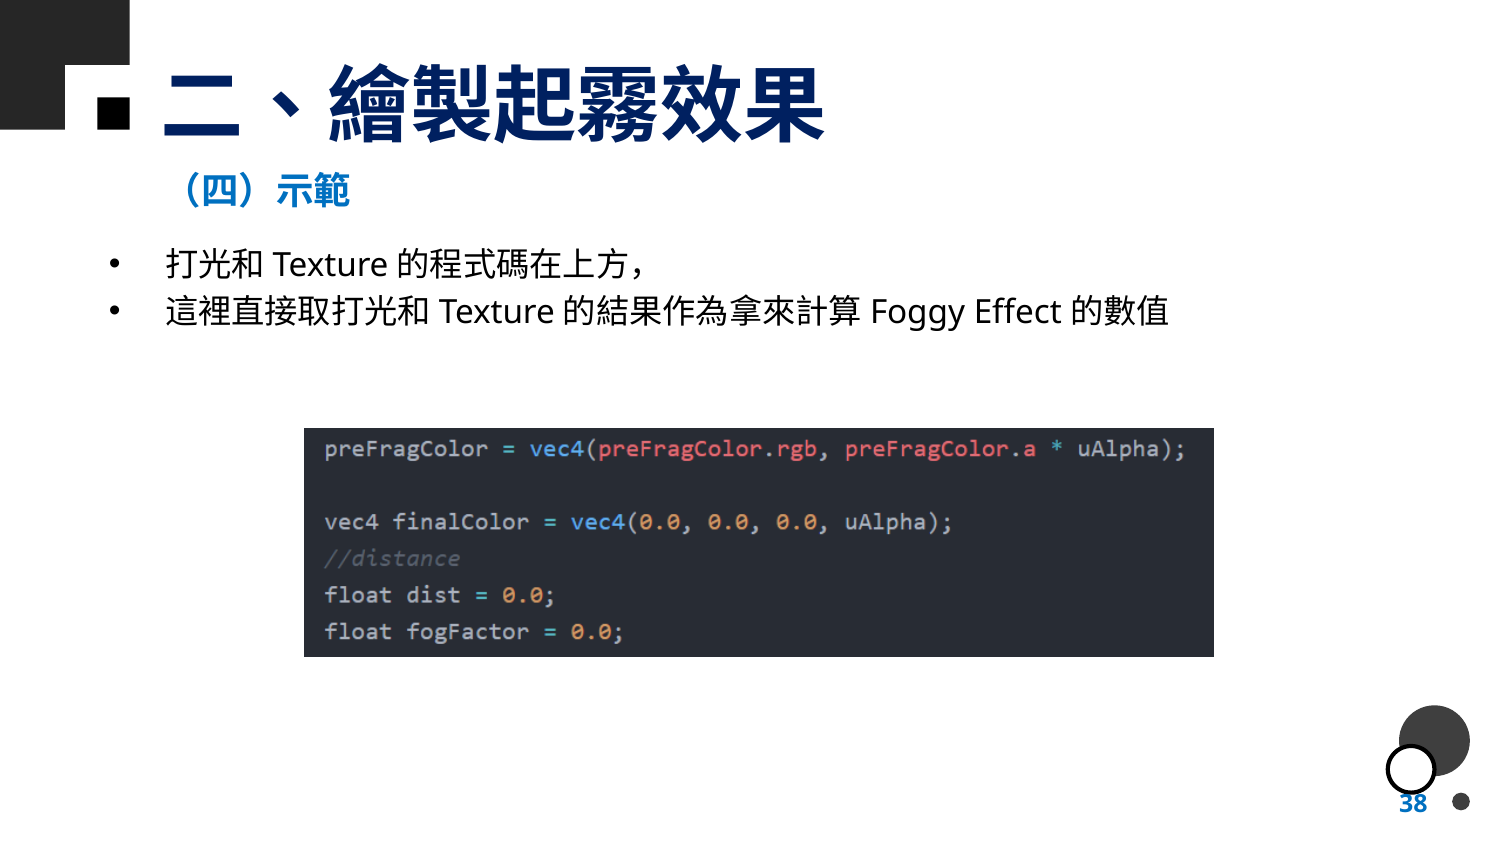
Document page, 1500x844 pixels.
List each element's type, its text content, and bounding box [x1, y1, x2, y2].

slide_number 38 [1092, 782, 1443, 827]
picture [304, 428, 1215, 657]
title 二、繪製起霧效果 [145, 32, 1373, 173]
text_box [1387, 705, 1471, 811]
text_box 打光和Texture的程式碼在上方， 這裡直接取打光和Texture的結果作為拿來計算Foggy Effect的數值 [74, 235, 1425, 373]
text_box （四）示範 [148, 153, 373, 225]
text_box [0, 0, 130, 130]
